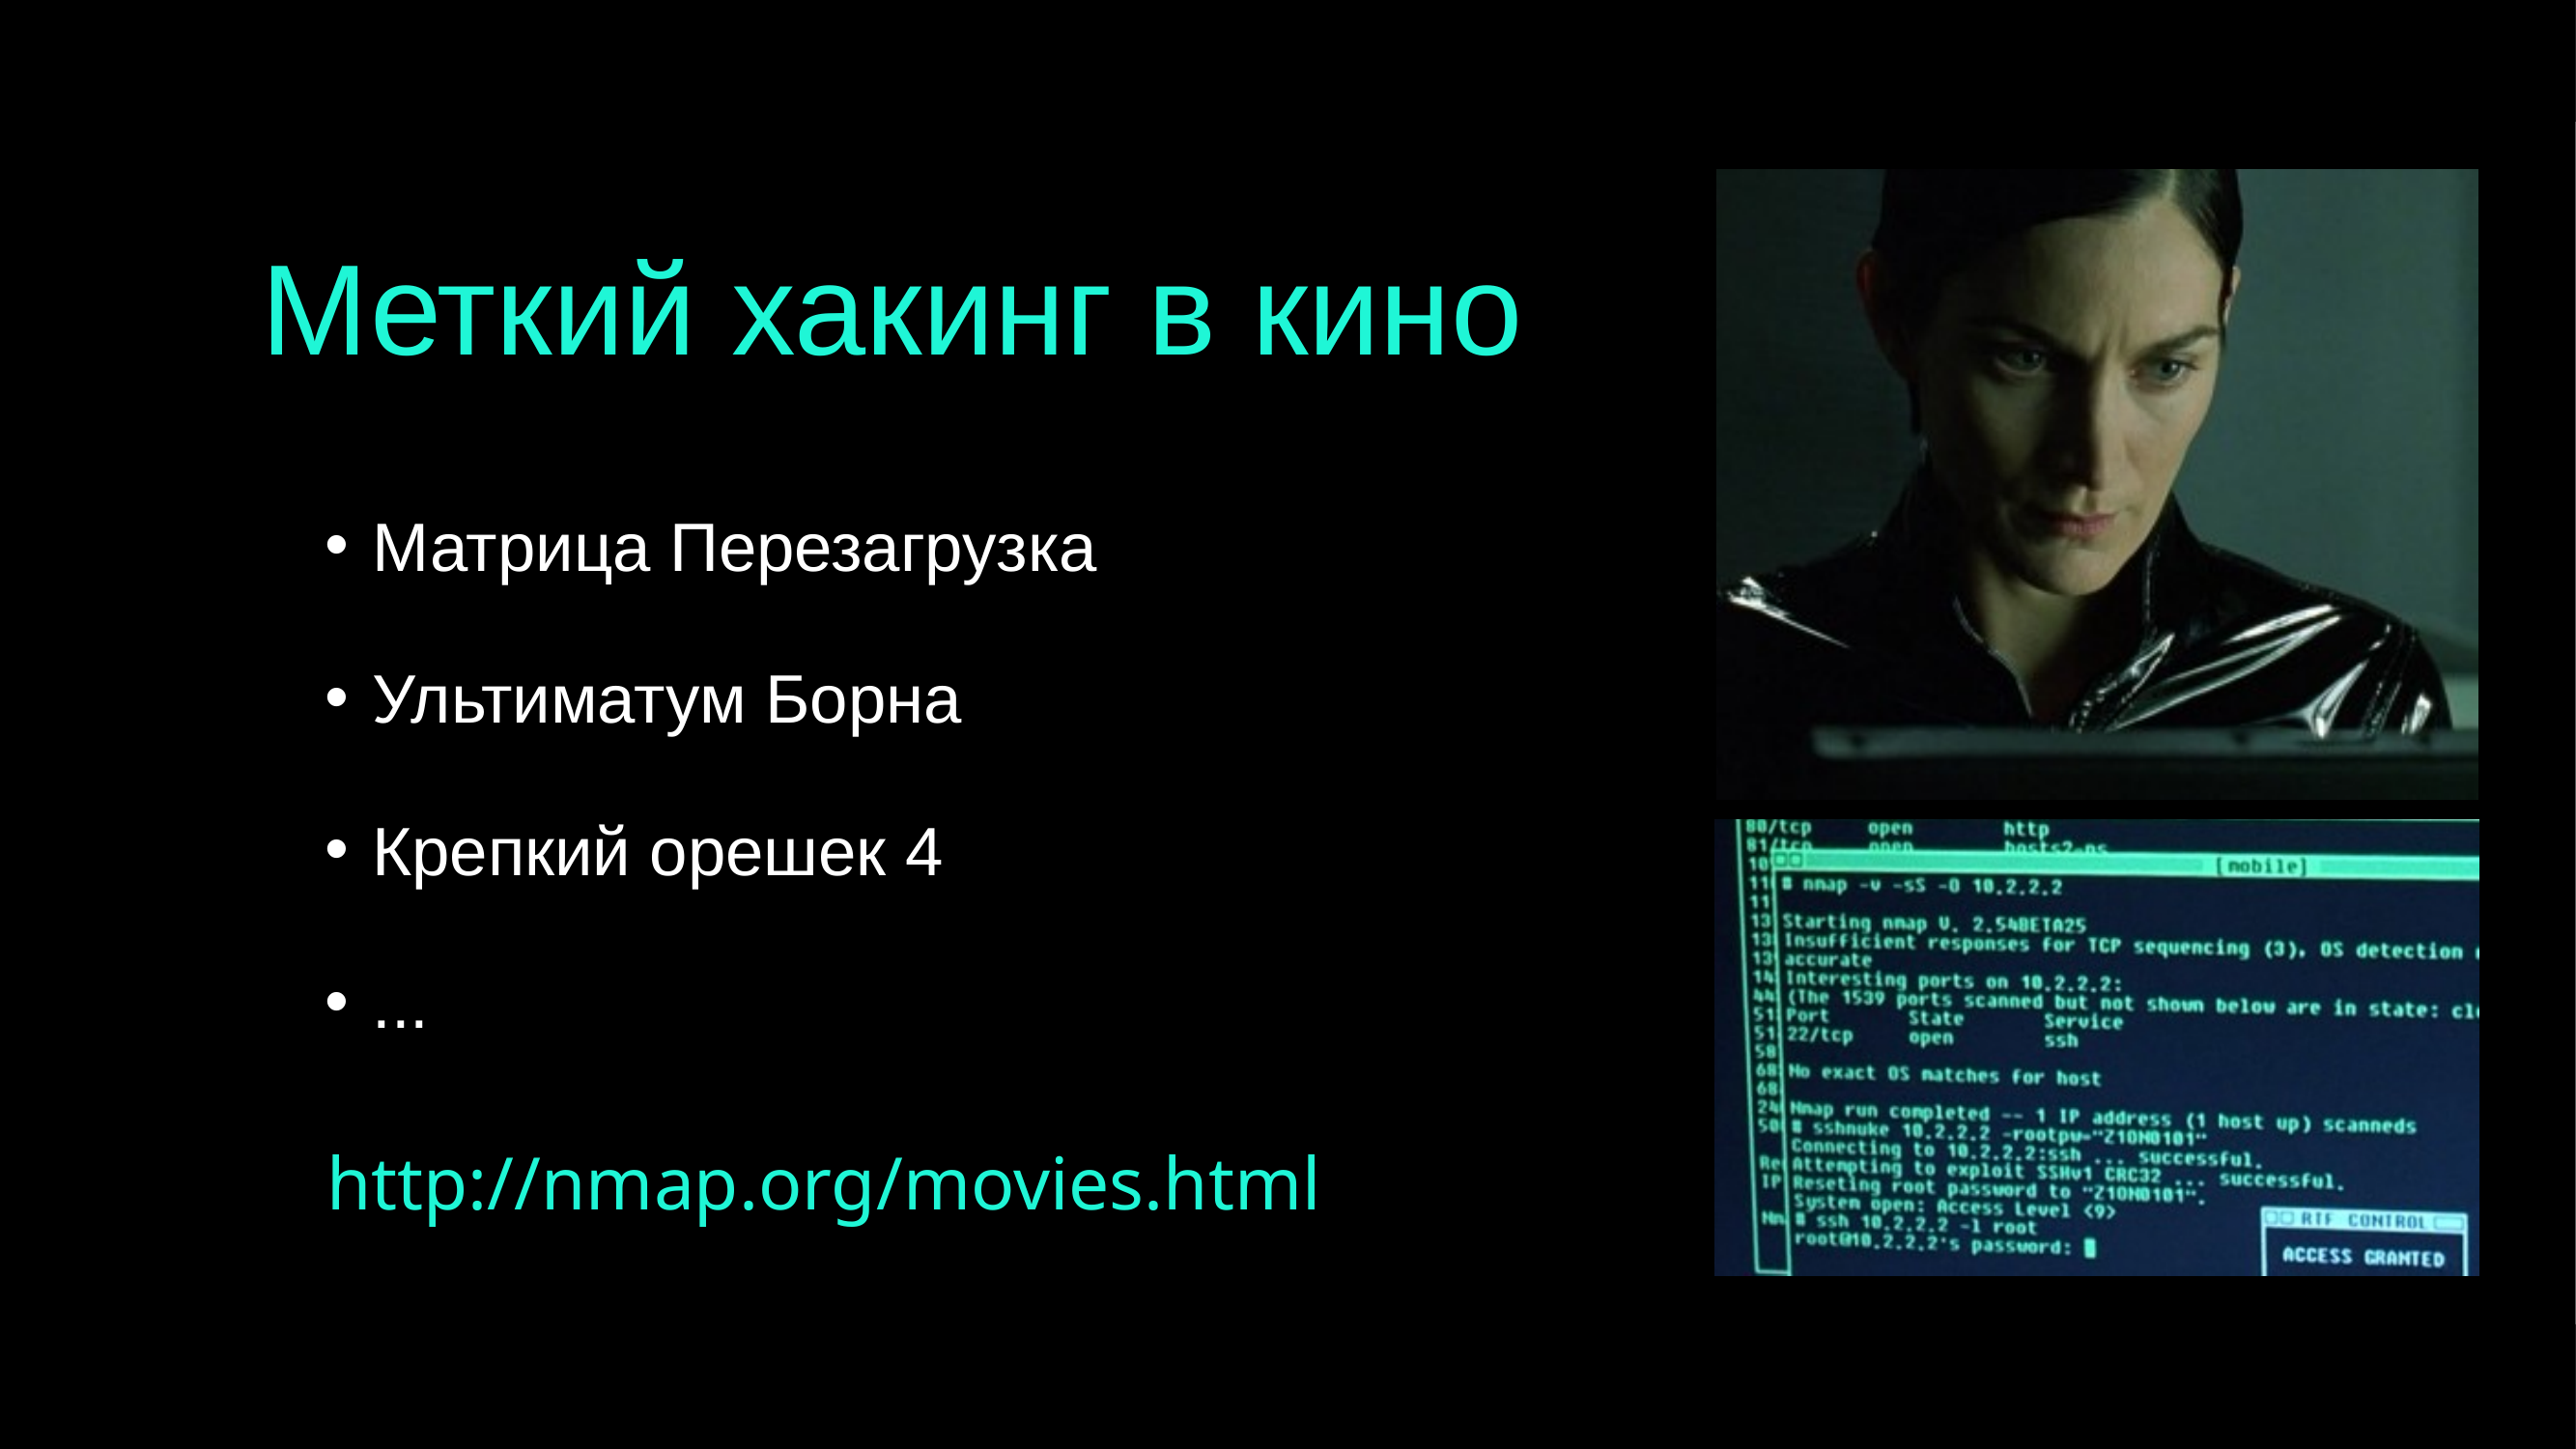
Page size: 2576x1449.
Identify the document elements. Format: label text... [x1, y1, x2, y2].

picture [1714, 818, 2479, 1276]
title Меткий хакинг в кино [239, 122, 1545, 485]
list Матрица Перезагрузка Ультиматум Борна Крепкий орешек 4 ... [239, 502, 2336, 1096]
text_box http://nmap.org/movies.html [326, 1137, 1322, 1225]
picture [1716, 169, 2478, 800]
